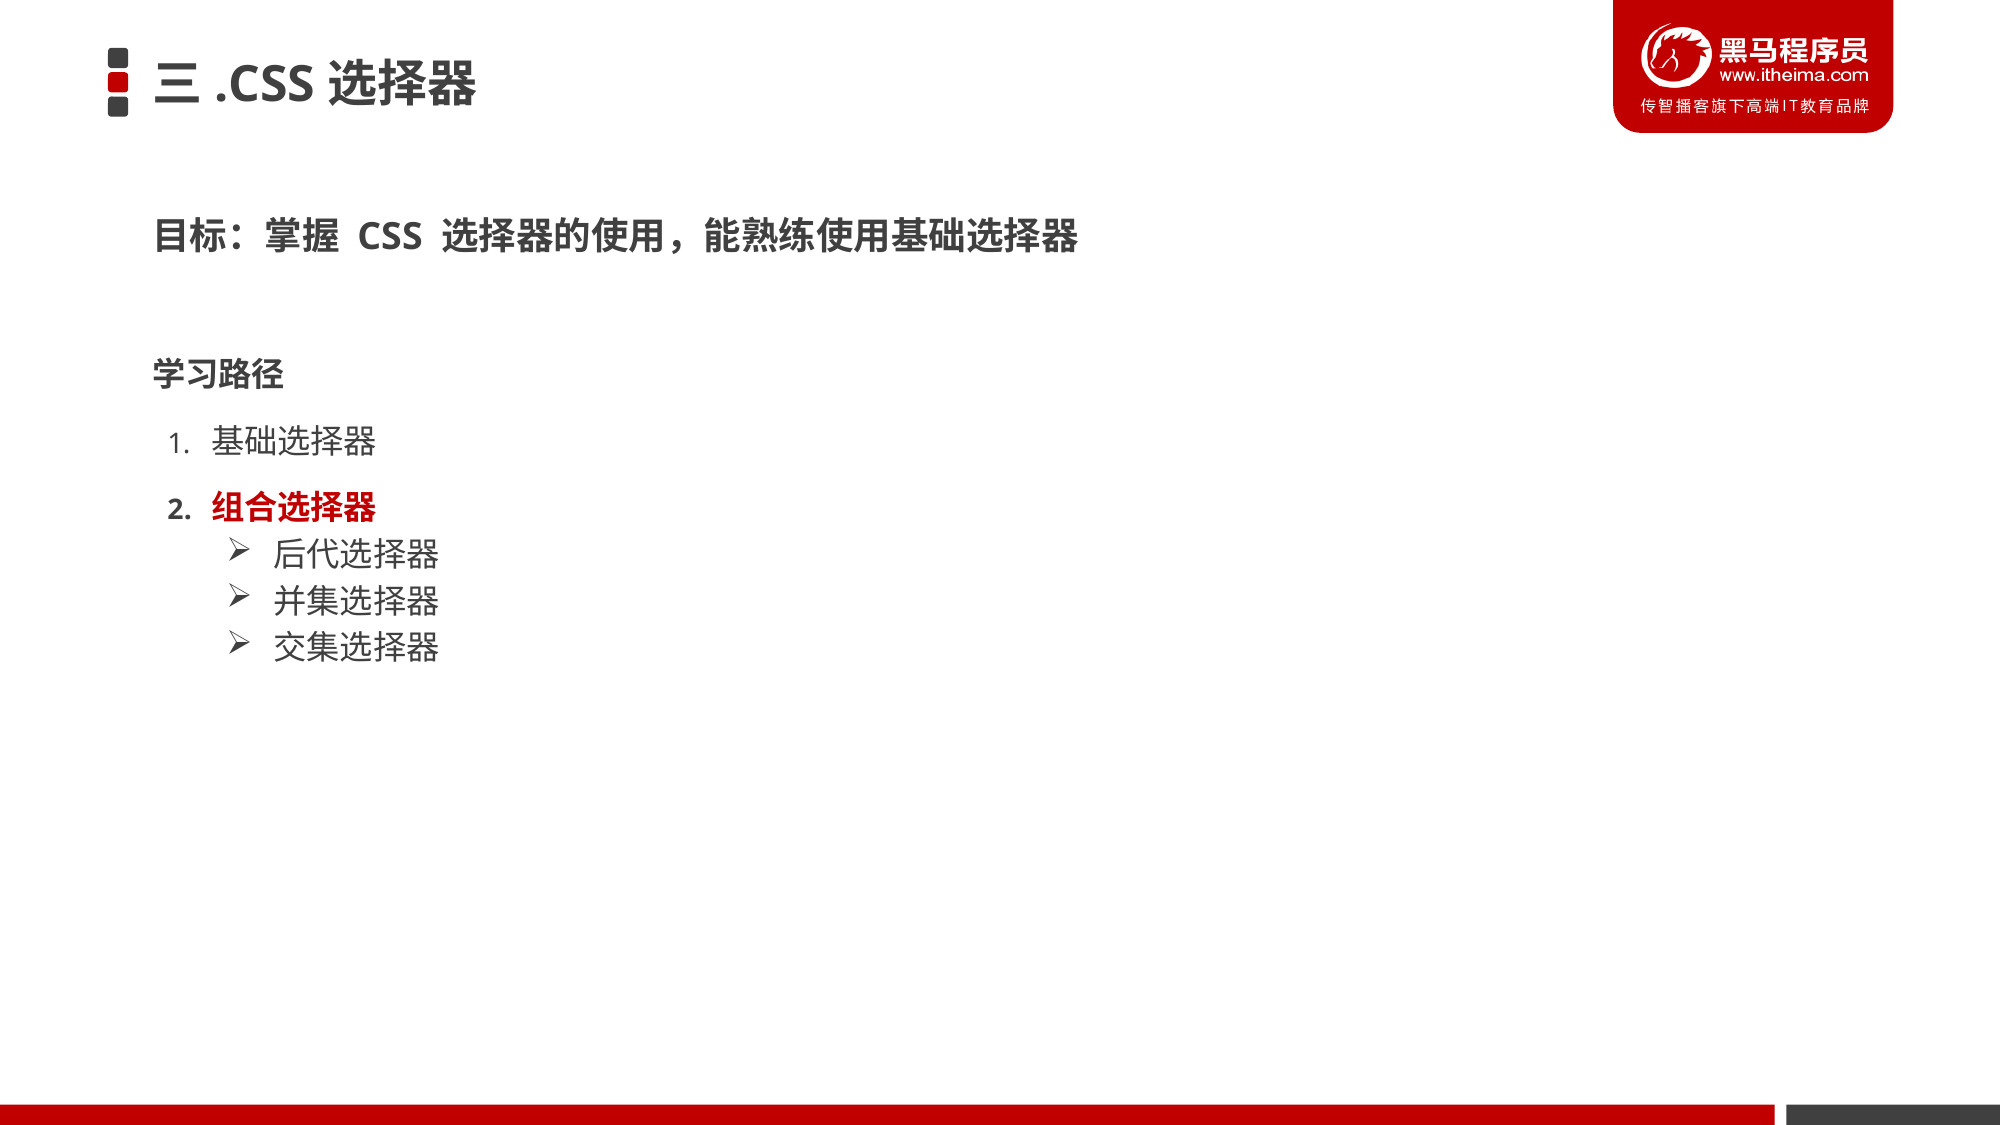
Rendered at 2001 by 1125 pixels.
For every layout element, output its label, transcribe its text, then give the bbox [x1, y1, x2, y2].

picture [1616, 11, 1894, 125]
title 三.CSS选择器 [137, 38, 1577, 124]
list 目标：掌握 CSS 选择器的使用，能熟练使用基础选择器 [137, 192, 1753, 277]
text_box 学习路径 基础选择器 组合选择器 后代选择器 并集选择器 交集选择器 [137, 326, 1280, 809]
